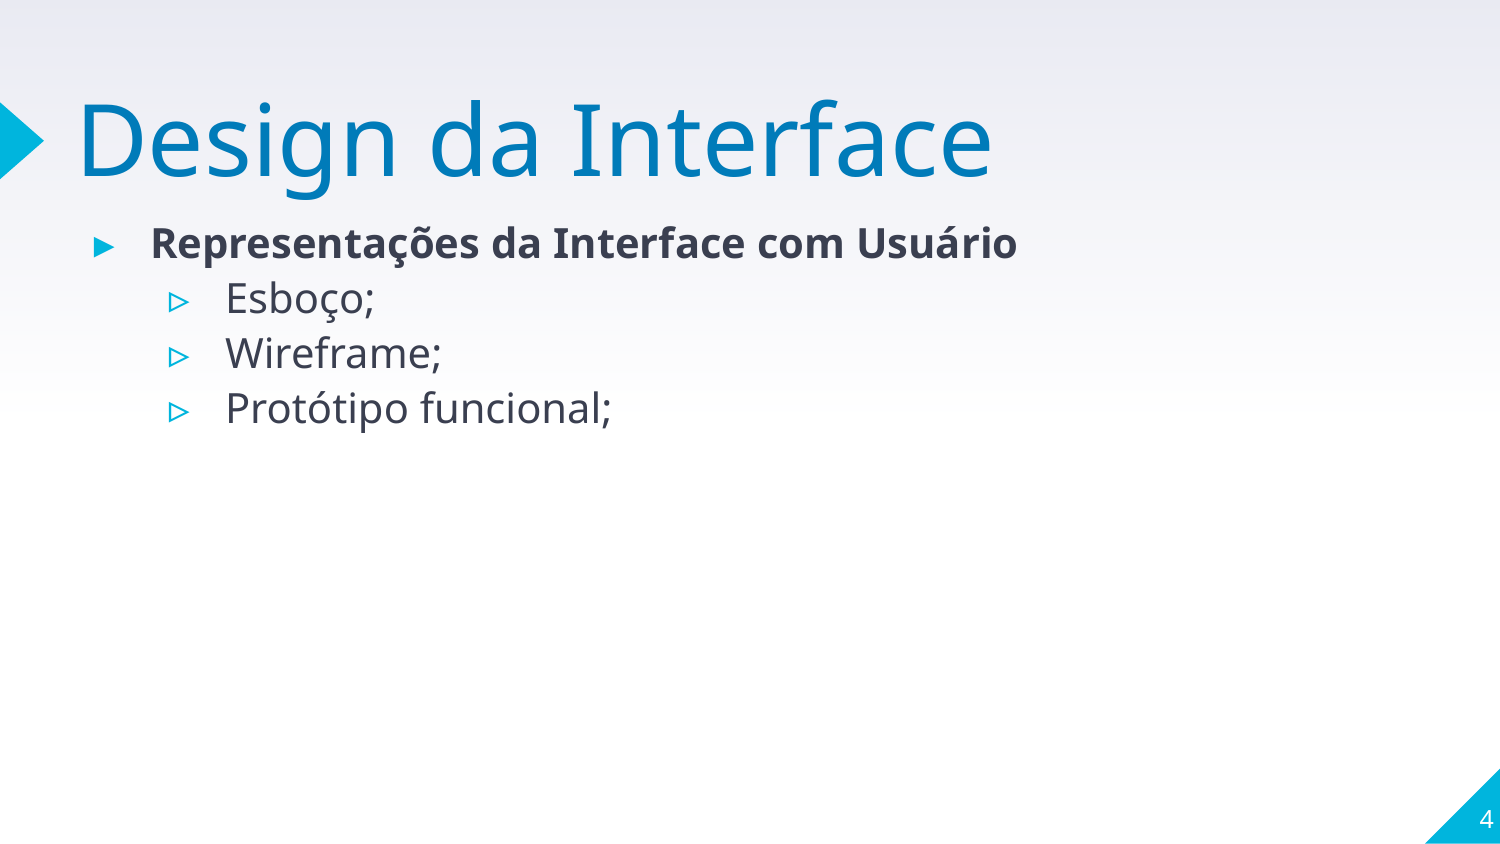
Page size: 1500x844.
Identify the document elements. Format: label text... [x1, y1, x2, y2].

slide_number 4 [1418, 760, 1494, 838]
title Design da Interface [75, 99, 1500, 277]
list Representações da Interface com Usuário Esboço; Wireframe; Protótipo funcional; [75, 211, 1419, 792]
